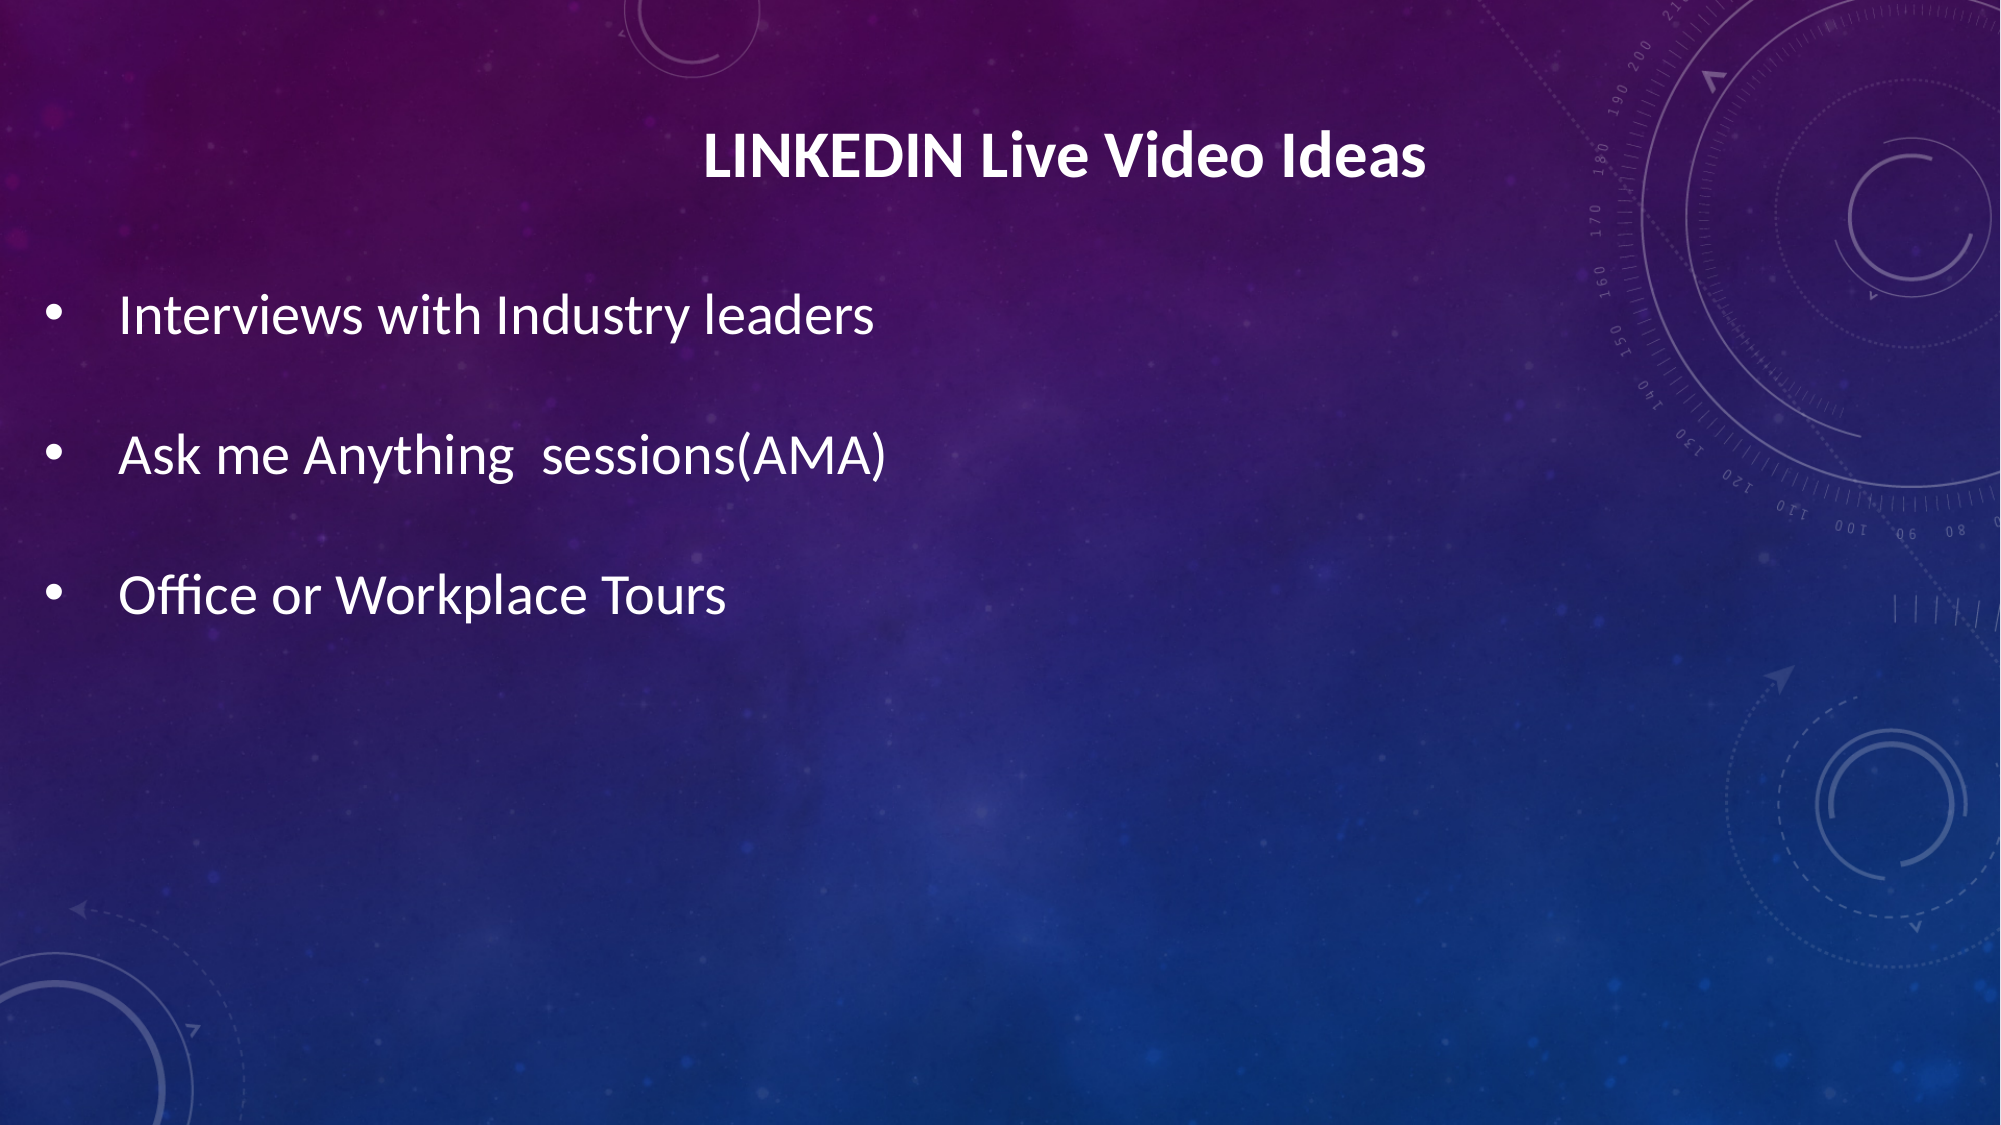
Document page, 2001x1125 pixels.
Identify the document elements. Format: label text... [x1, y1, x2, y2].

text_box Interviews with Industry leaders Ask me Anything sessions(AMA) Office or Workplace Tours [29, 198, 1953, 634]
text_box LINKEDIN Live Video Ideas [688, 102, 1918, 198]
picture [0, 0, 2001, 1125]
